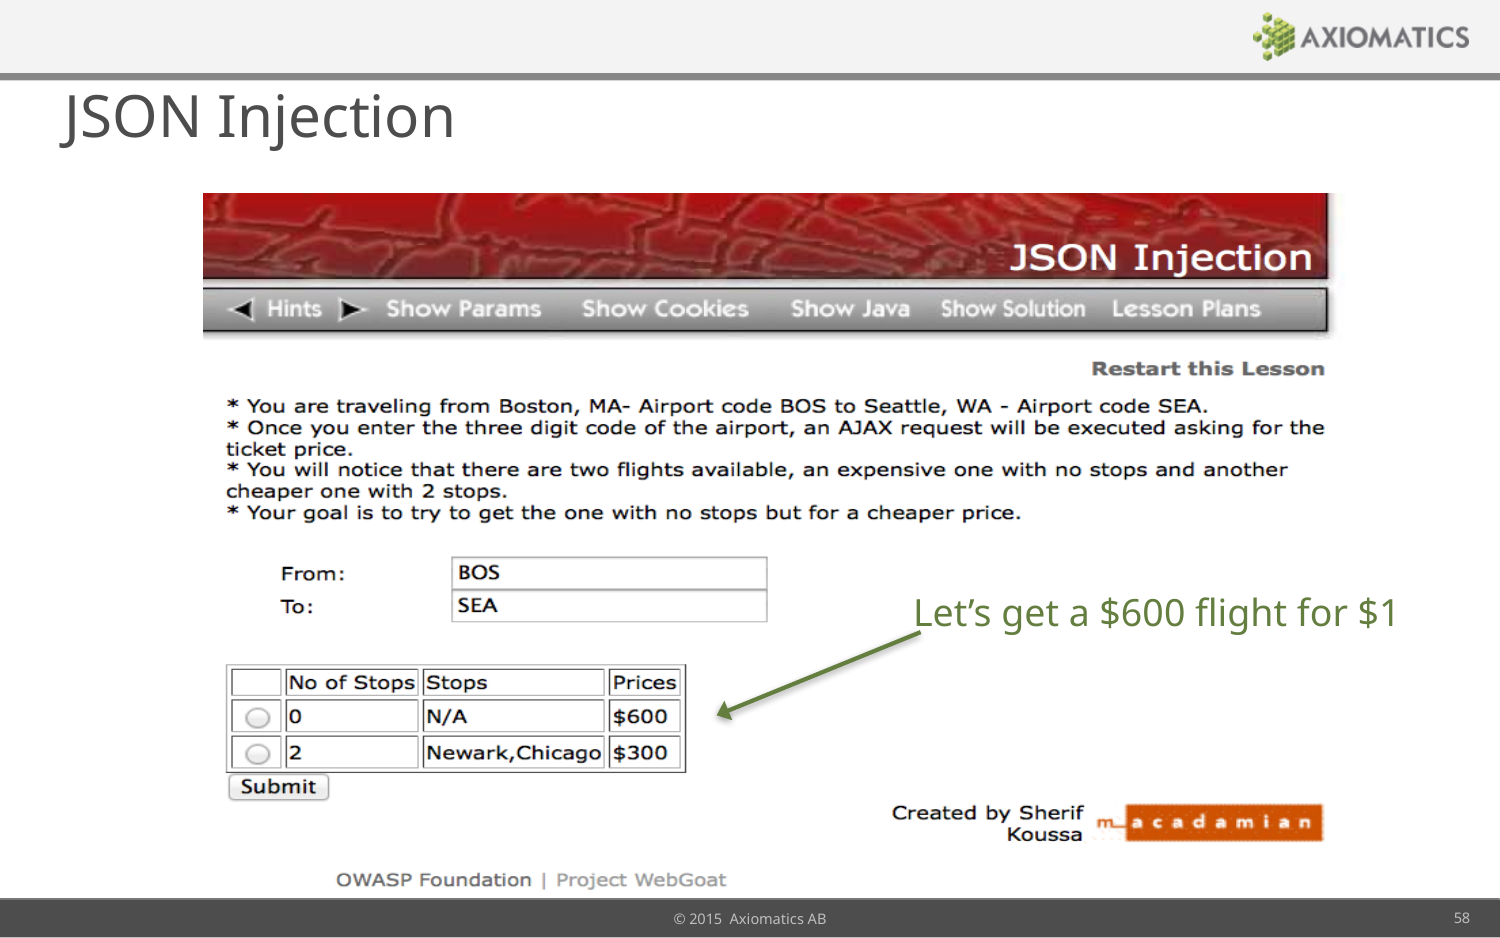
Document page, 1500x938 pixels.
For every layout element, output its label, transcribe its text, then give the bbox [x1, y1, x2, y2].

title JSON Injection [64, 78, 1436, 174]
text_box Let’s get a $600 flight for $1 [1350, 581, 1417, 642]
picture [203, 193, 1345, 892]
footer © 2015 Axiomatics AB [512, 901, 988, 938]
picture [1253, 12, 1469, 61]
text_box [716, 631, 921, 716]
slide_number 58 [1074, 900, 1471, 938]
